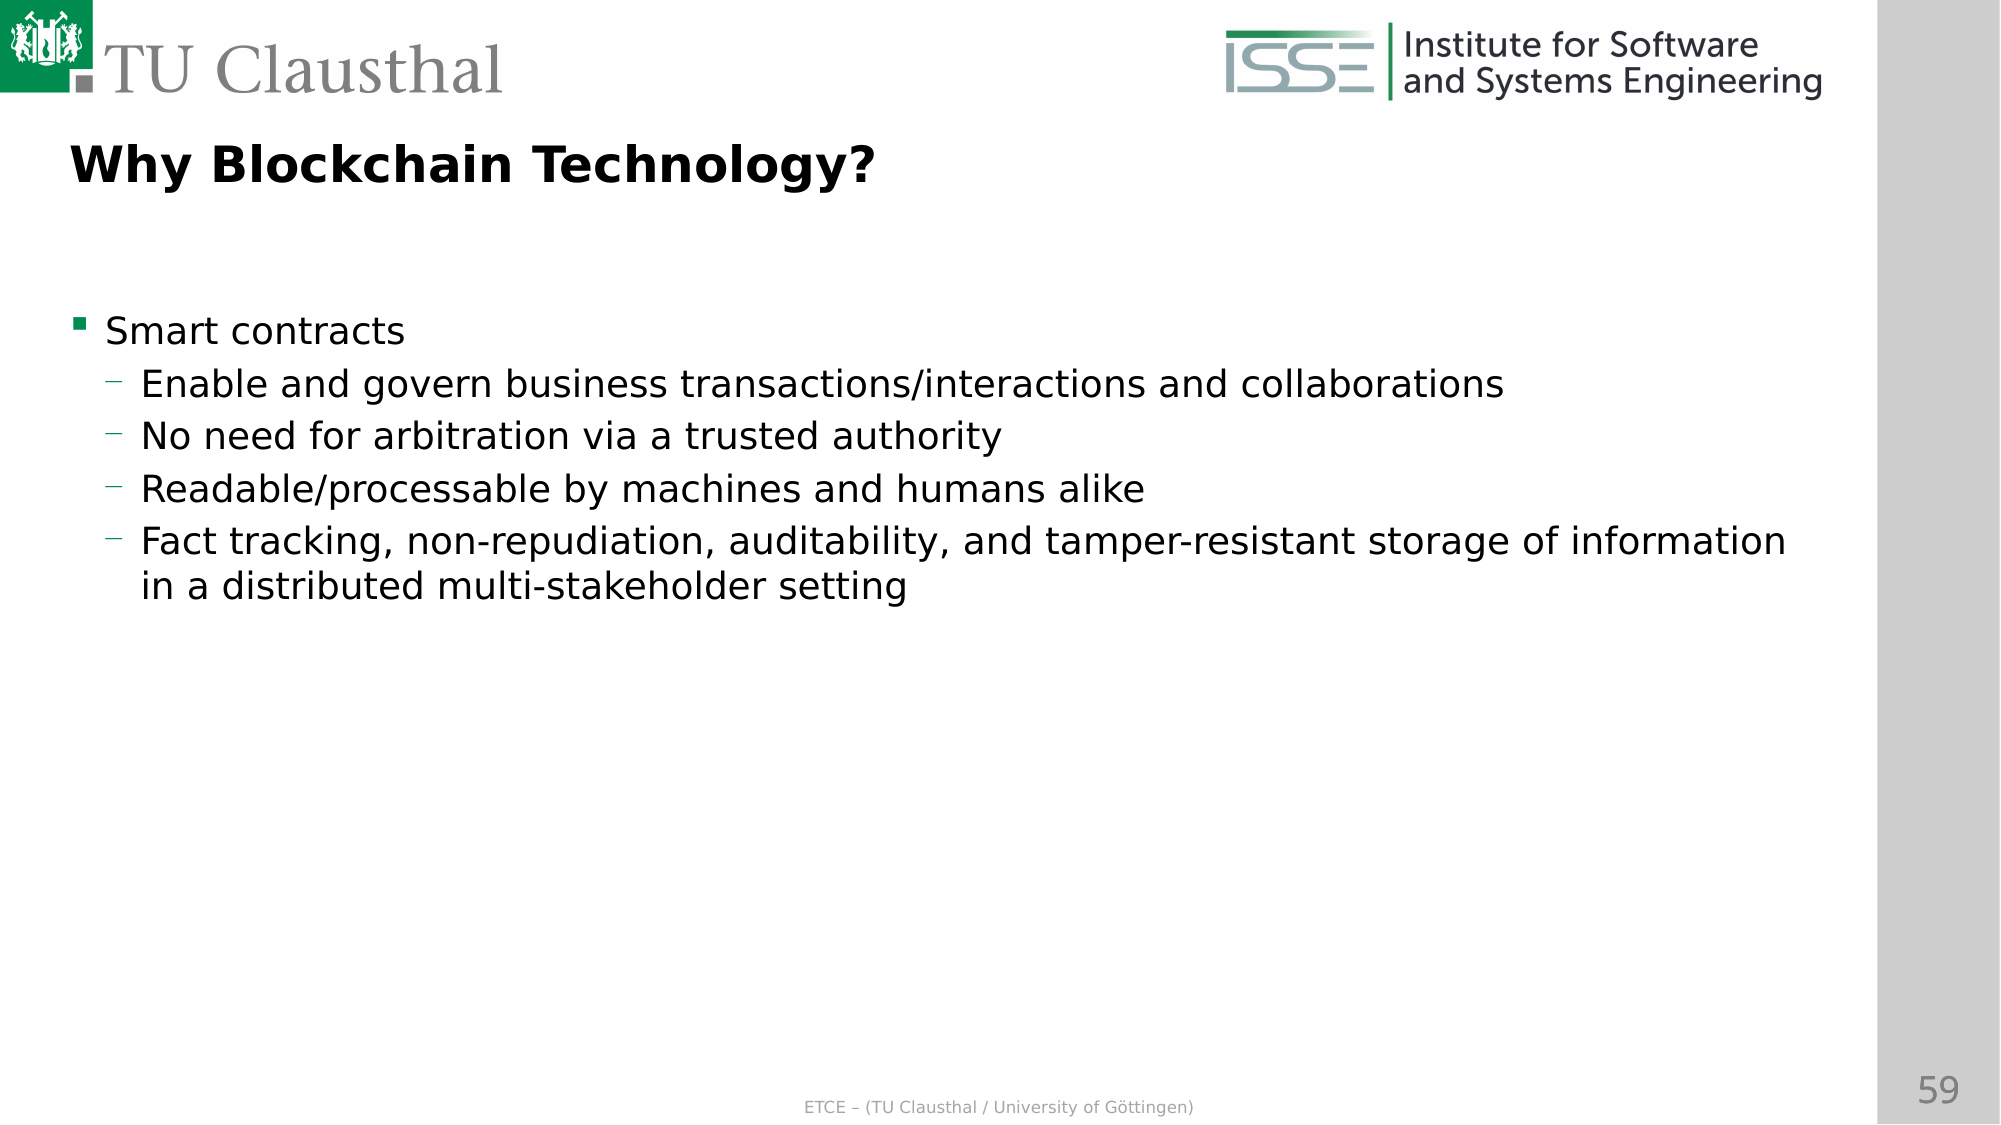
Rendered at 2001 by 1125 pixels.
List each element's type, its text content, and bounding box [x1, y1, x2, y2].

text_box Smart contracts Enable and govern business transactions/interactions and collaborations No need for arbitration via a trusted authority Readable/processable by machines and humans alike Fact tracking, non-repudiation, auditability, and tamper-resistant storage of information in a distributed multi-stakeholder setting [55, 299, 1819, 1035]
text_box Why Blockchain Technology? [55, 125, 1819, 208]
